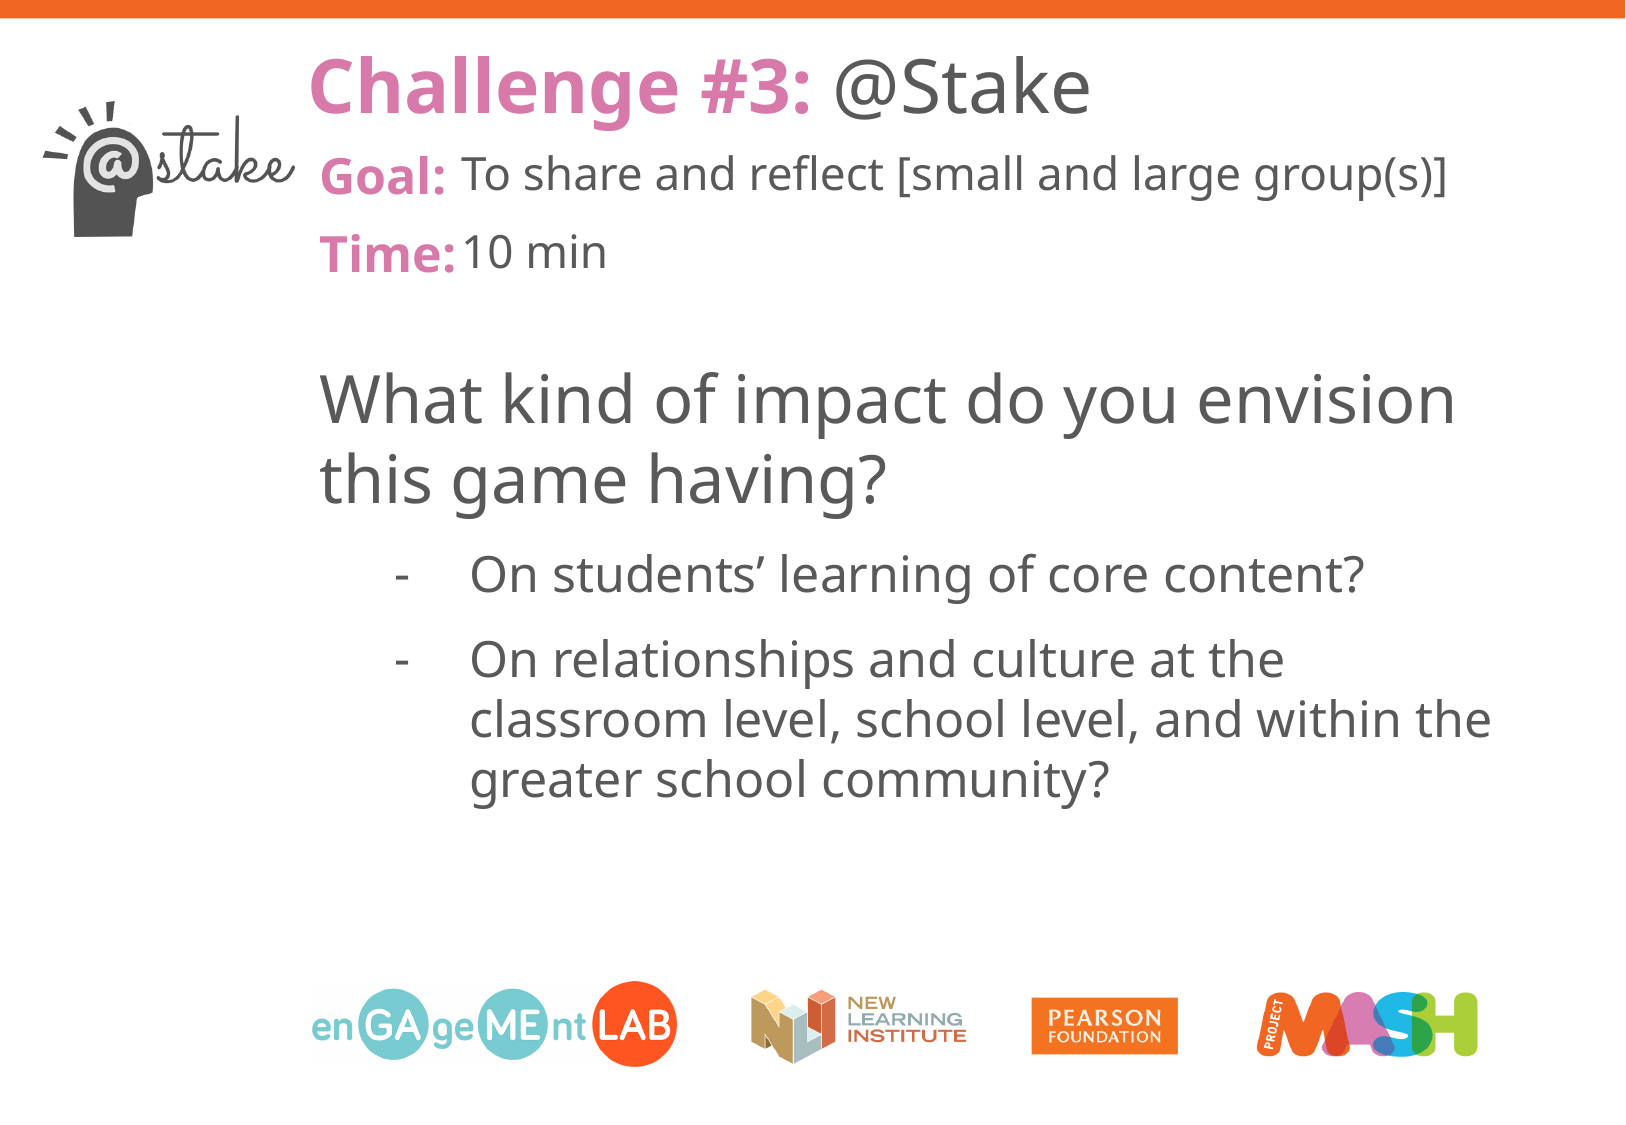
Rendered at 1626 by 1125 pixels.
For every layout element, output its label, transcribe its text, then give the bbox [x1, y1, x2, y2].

picture [0, 0, 1626, 1125]
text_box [292, 30, 1625, 291]
text_box What kind of impact do you envision this game having? On students’ learning of core content? On relationships and culture at the classroom level, school level, and within the greater school community? [304, 349, 1522, 815]
